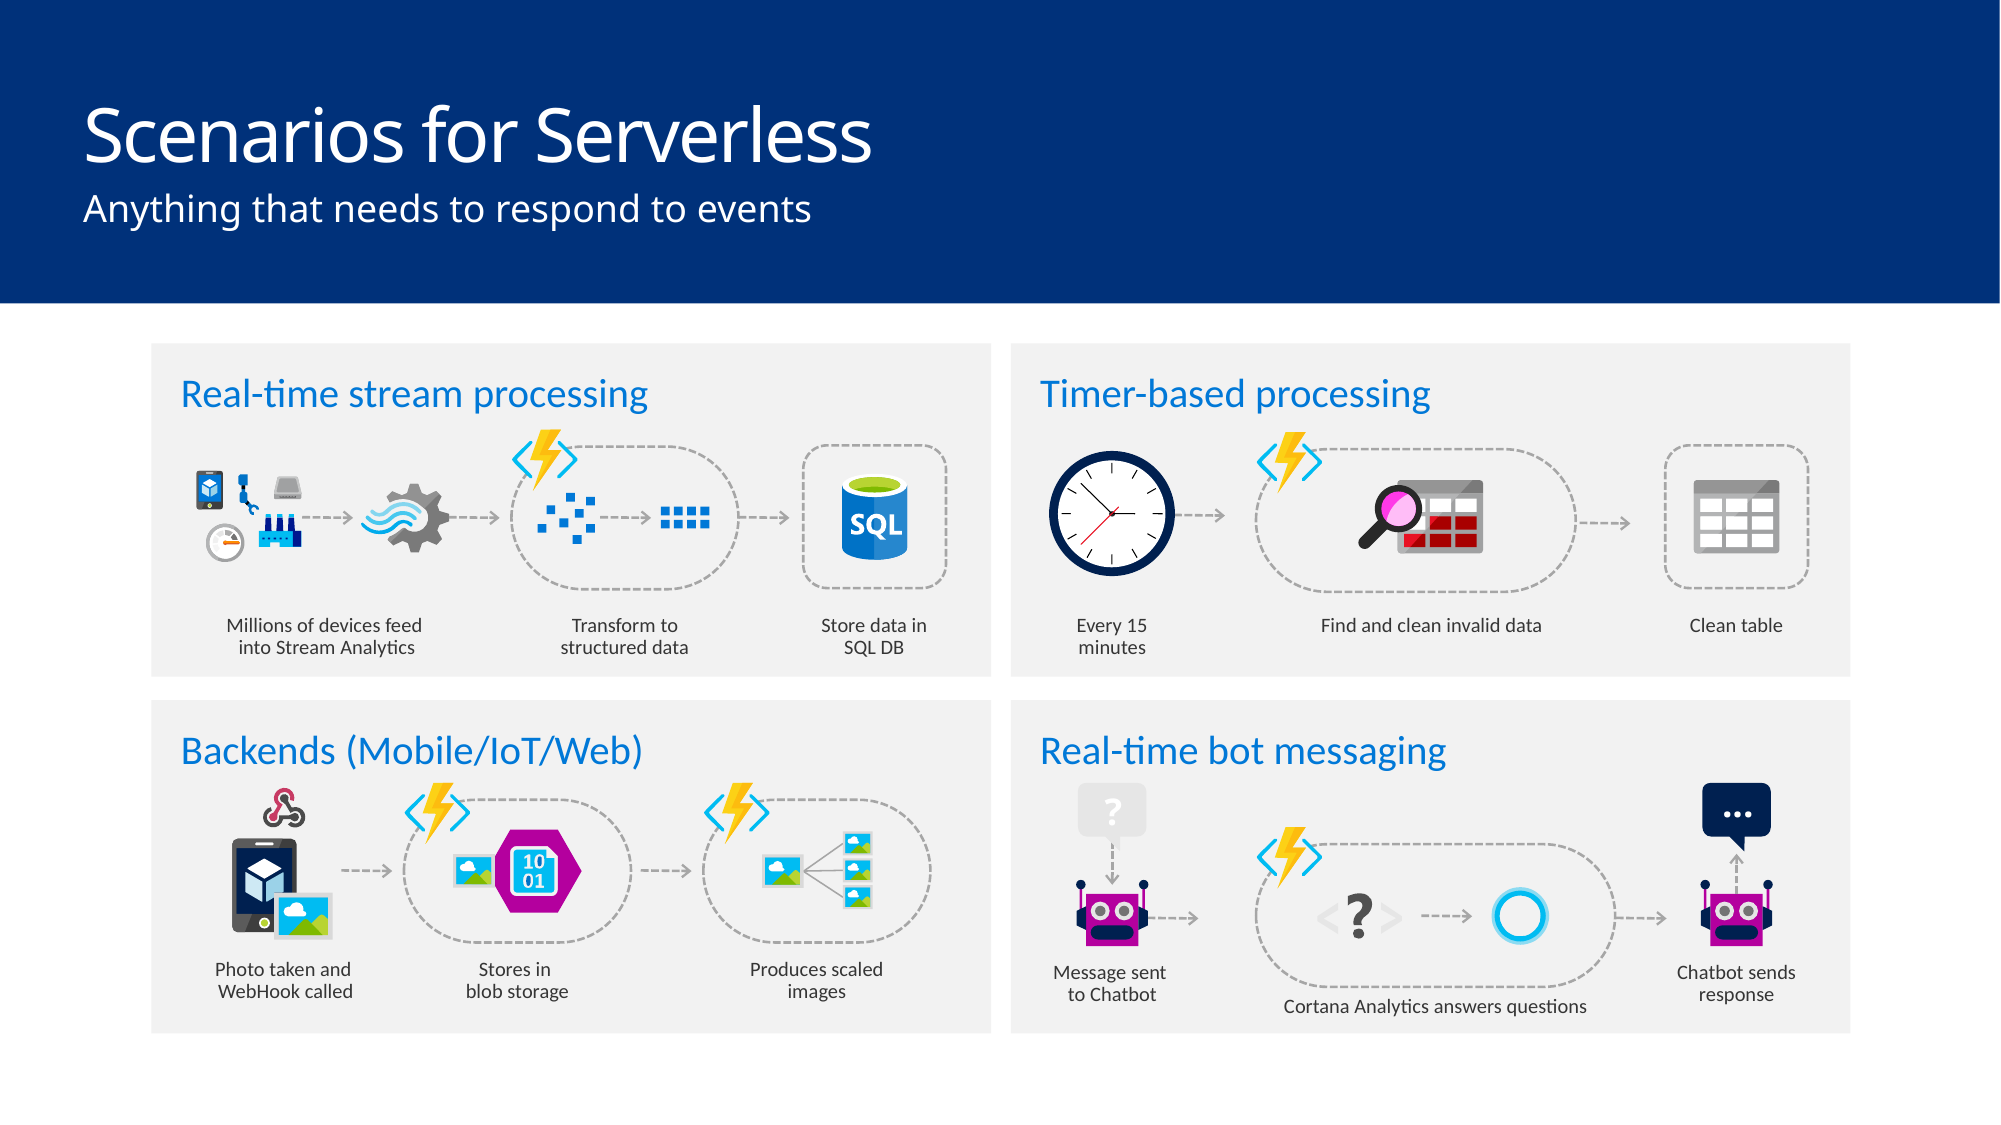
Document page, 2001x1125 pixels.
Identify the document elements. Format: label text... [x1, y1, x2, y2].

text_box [1010, 343, 1851, 677]
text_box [151, 699, 992, 1034]
text_box [0, 0, 2000, 304]
text_box Anything that needs to respond to events [68, 182, 1981, 269]
text_box Scenarios for Serverless [68, 90, 1981, 180]
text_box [151, 343, 992, 677]
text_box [1010, 699, 1851, 1034]
